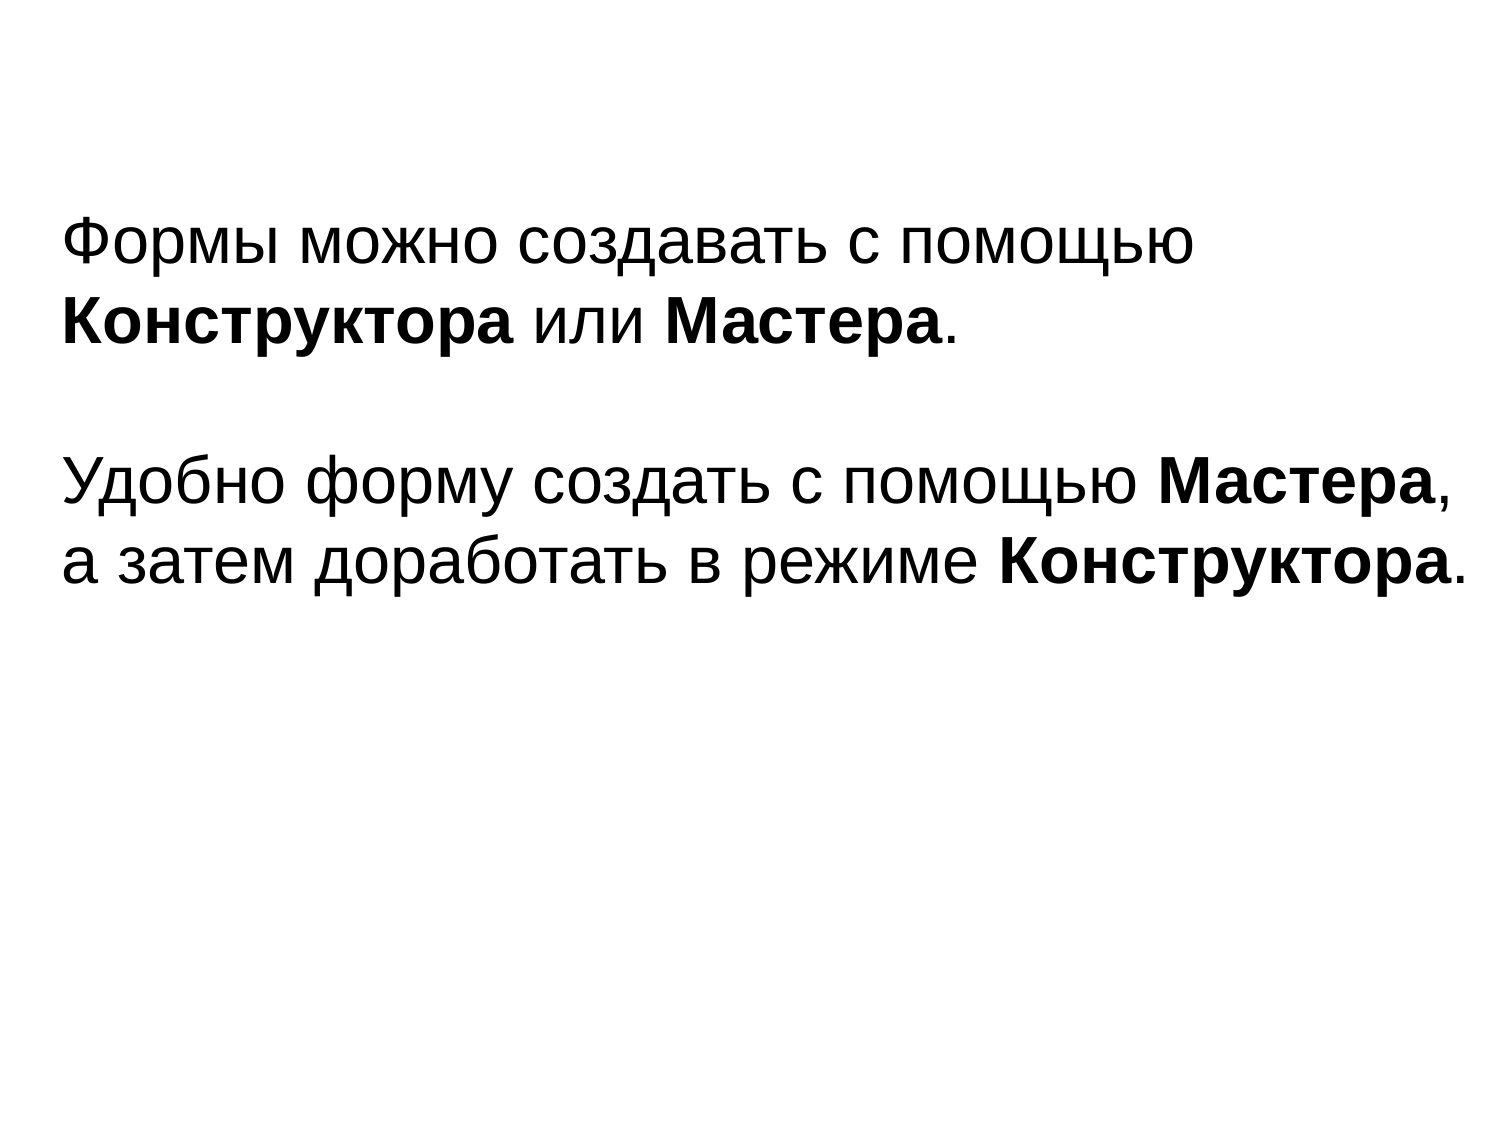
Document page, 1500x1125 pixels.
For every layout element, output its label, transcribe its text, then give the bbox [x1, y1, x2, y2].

text_box Формы можно создавать с помощью Конструктора или Мастера. Удобно форму создать с помощью Мастера, а затем доработать в режиме Конструктора. [46, 189, 1500, 605]
